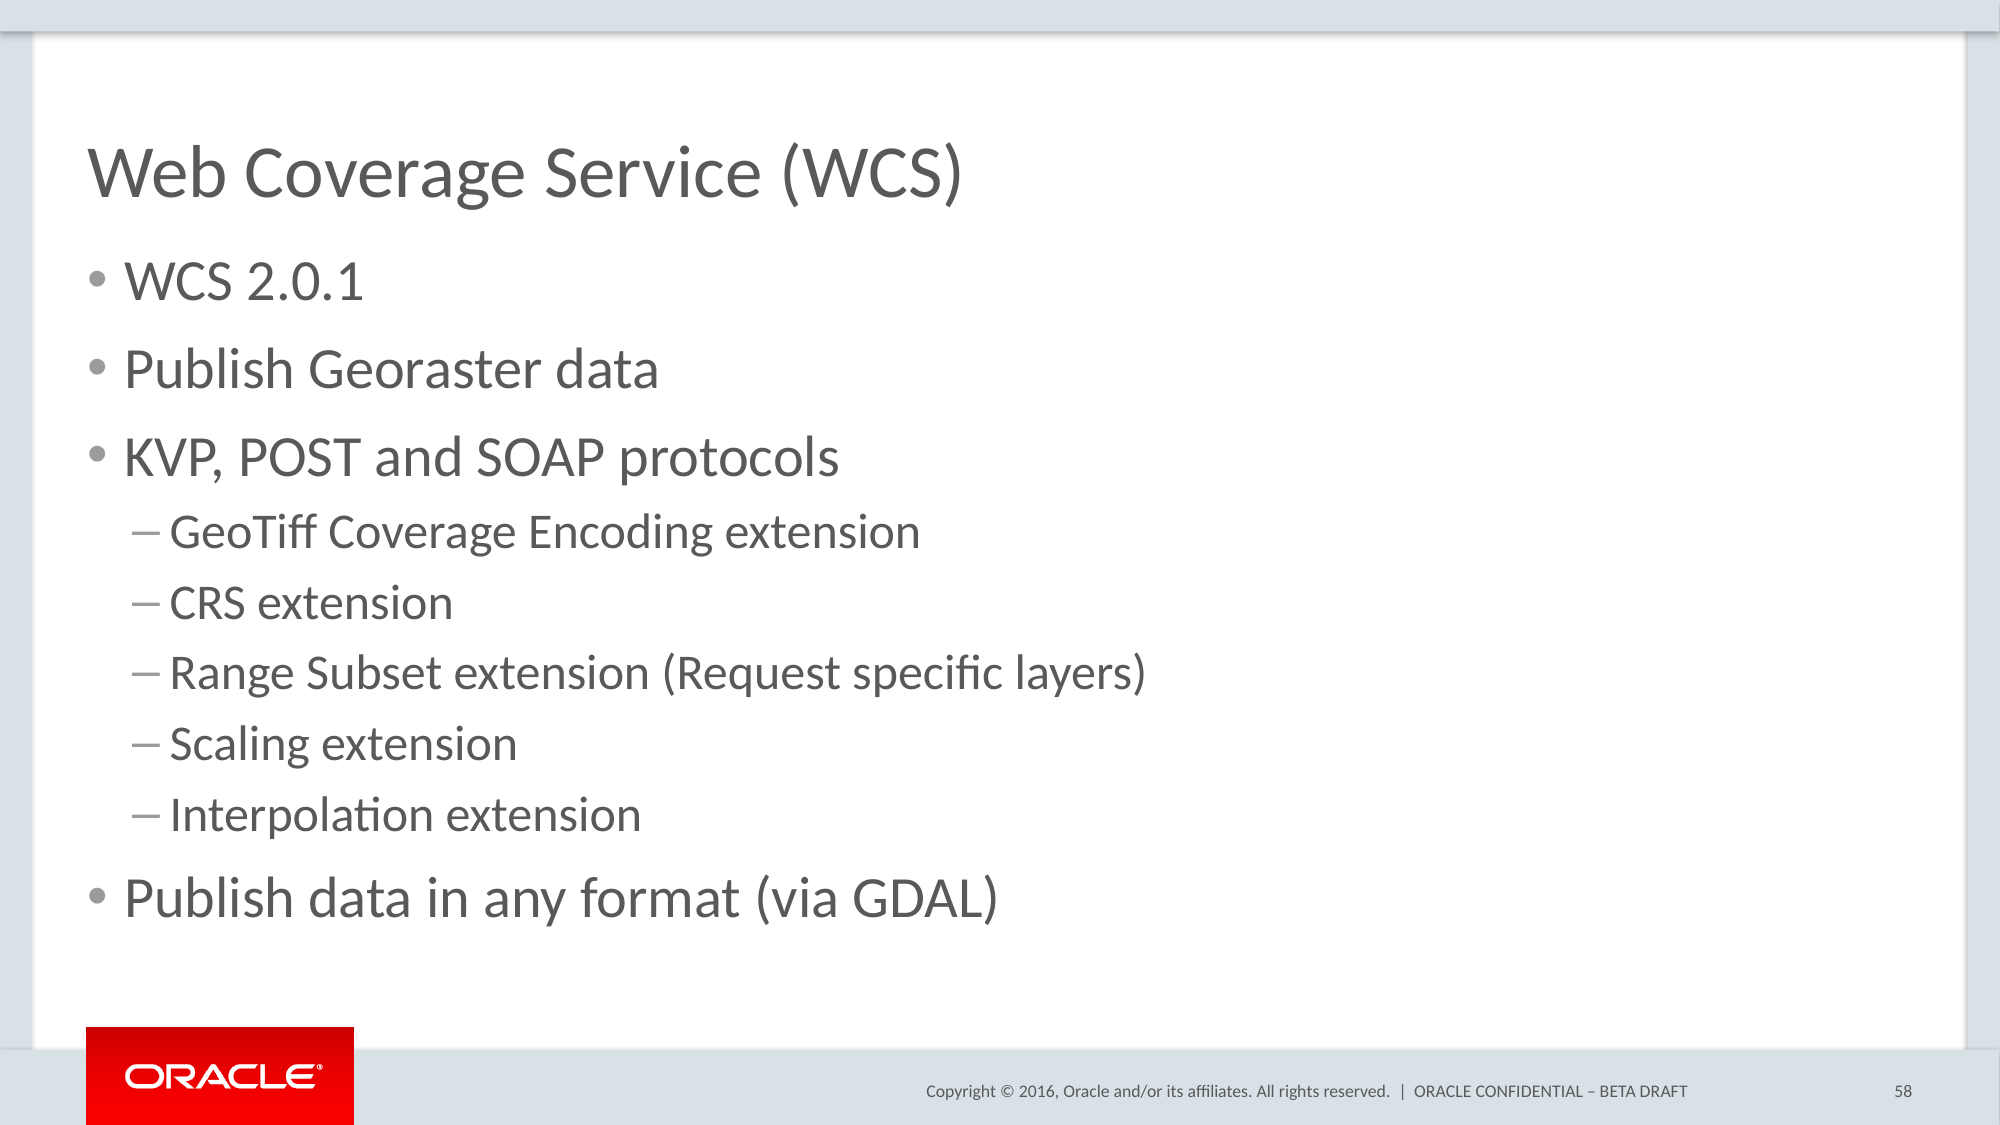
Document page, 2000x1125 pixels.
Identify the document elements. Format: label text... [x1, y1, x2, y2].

slide_number 58 [1849, 1075, 1913, 1106]
picture [86, 1027, 354, 1125]
list WCS 2.0.1 Publish Georaster data KVP, POST and SOAP protocols GeoTiff Coverage Encoding extension CRS extension Range Subset extension (Request specific layers) Scaling extension Interpolation extension Publish data in any format (via GDAL) [87, 249, 1913, 975]
title Web Coverage Service (WCS) [87, 66, 1913, 213]
footer ORACLE CONFIDENTIAL – BETA DRAFT [1414, 1075, 1849, 1106]
